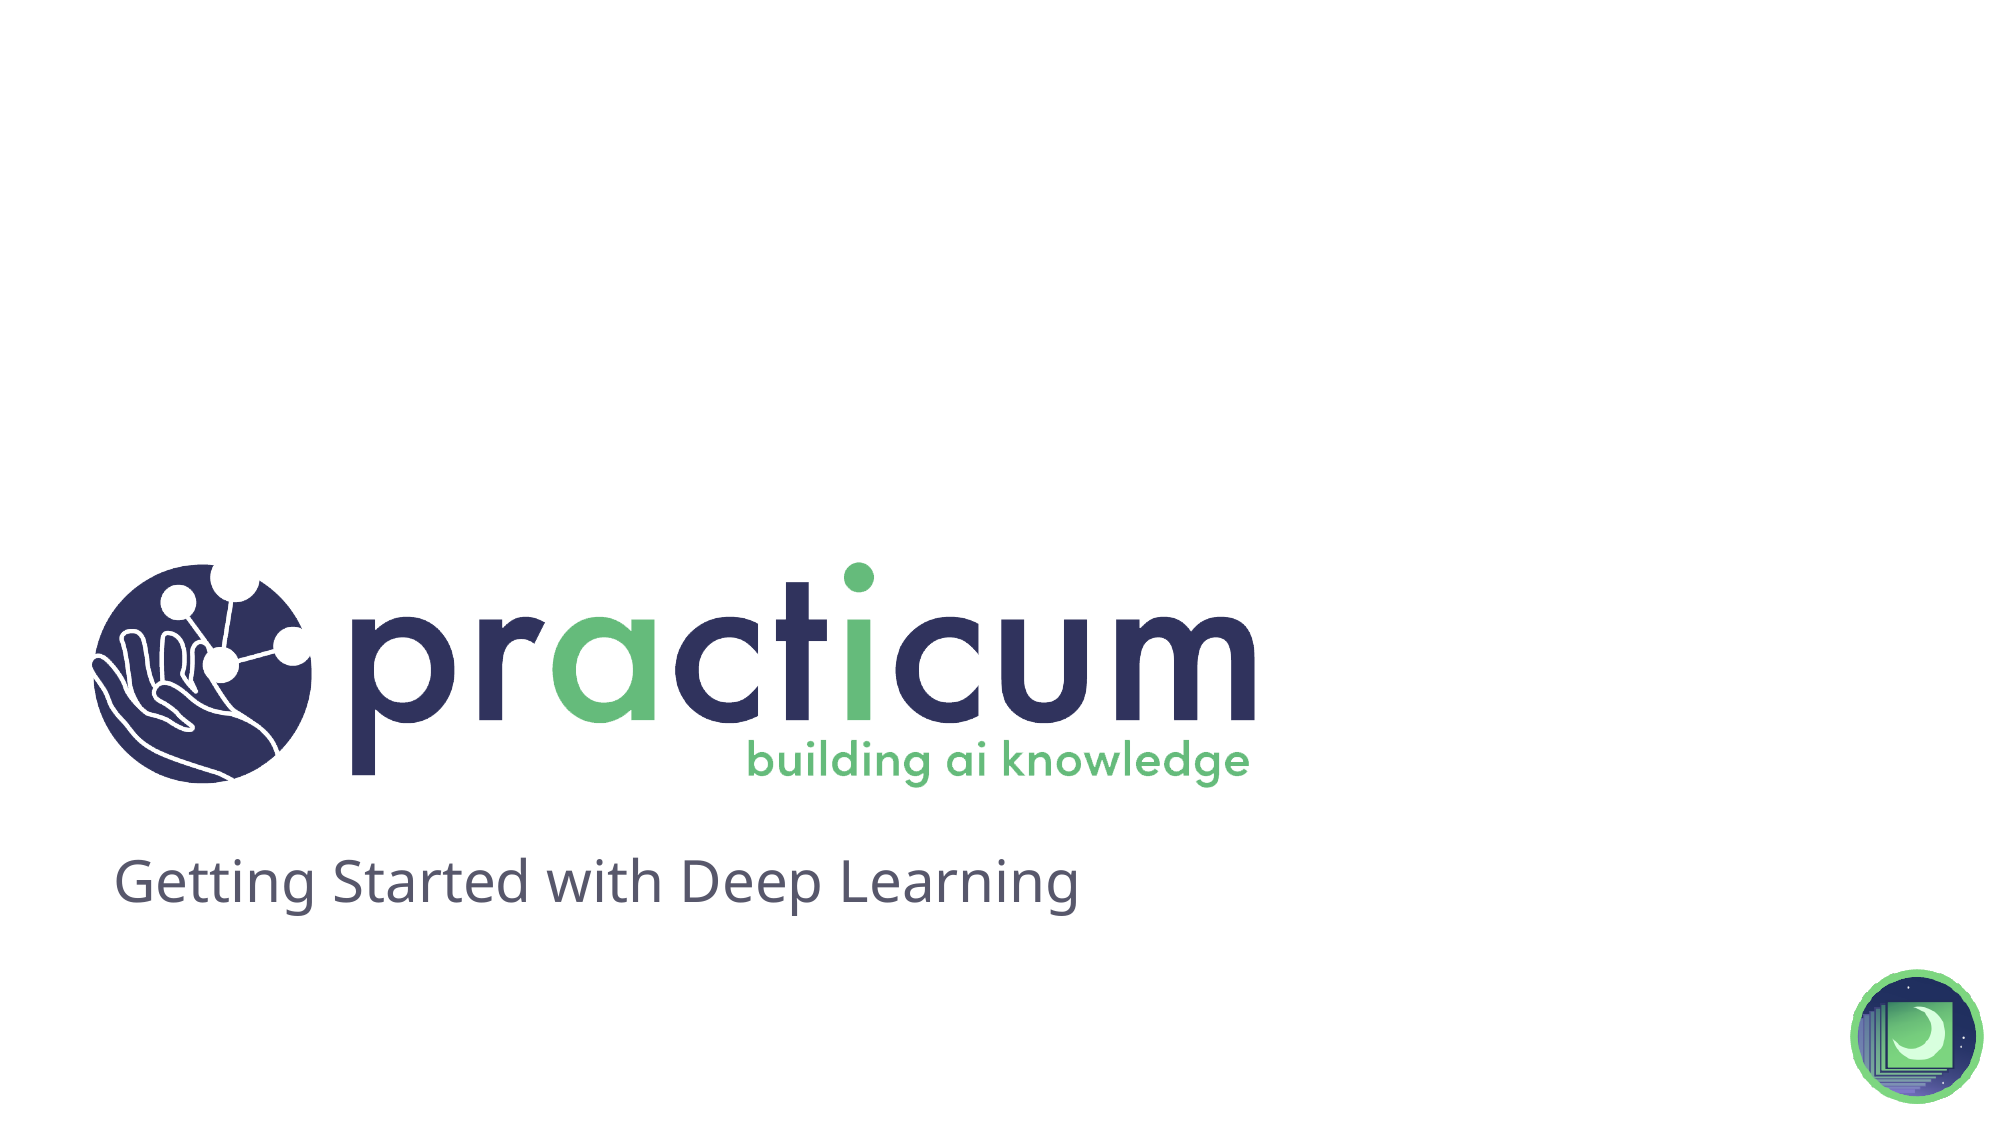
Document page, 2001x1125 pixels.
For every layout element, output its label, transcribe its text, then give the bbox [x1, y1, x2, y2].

picture [1844, 964, 1989, 1107]
subtitle Getting Started with Deep Learning [98, 837, 1598, 993]
picture [48, 504, 1324, 851]
